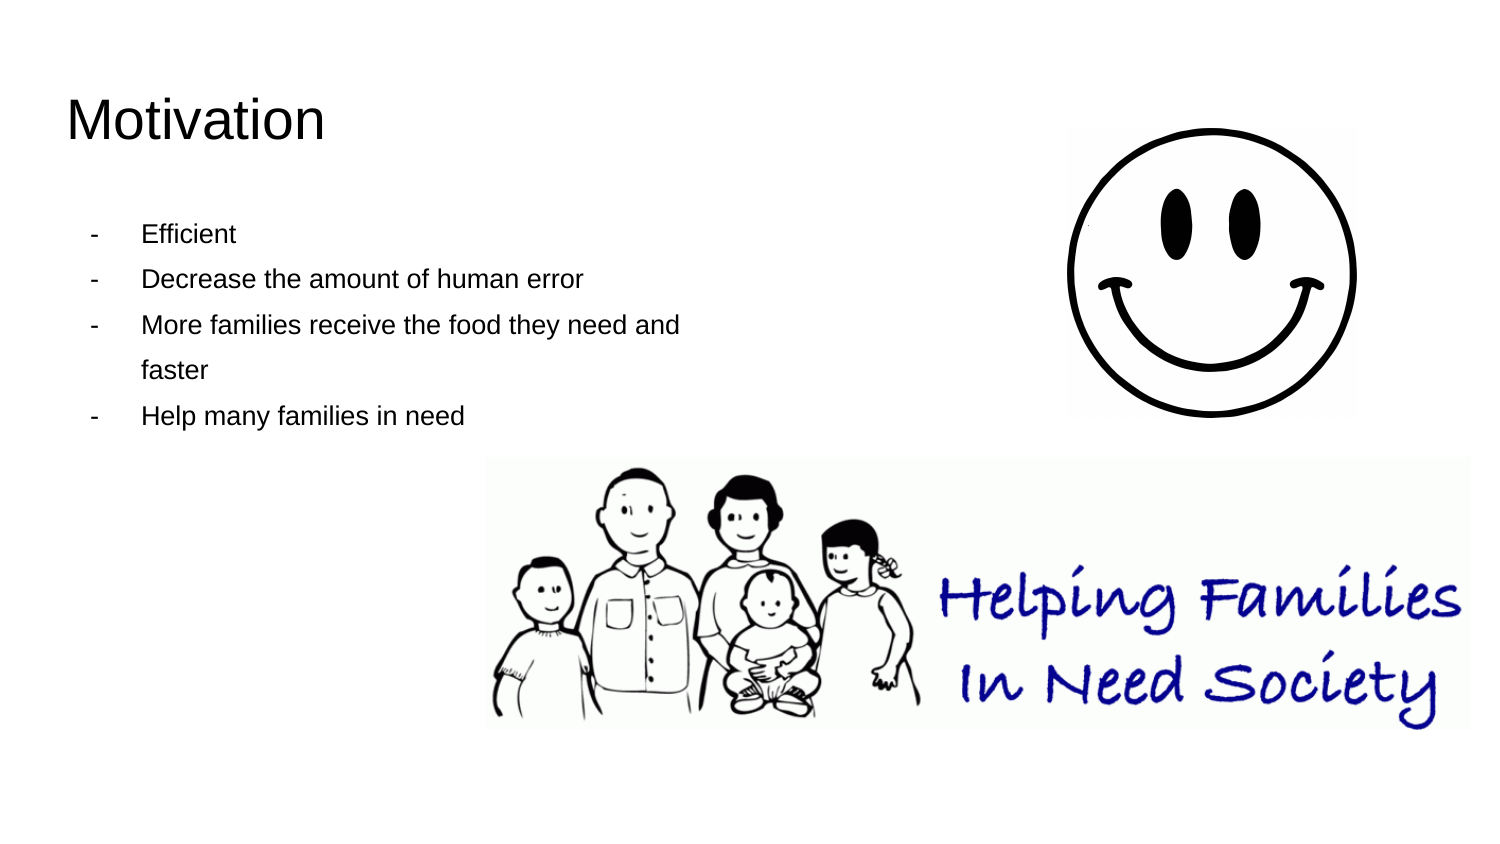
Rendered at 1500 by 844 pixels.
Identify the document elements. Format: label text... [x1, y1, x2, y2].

picture [485, 457, 1471, 730]
list Efficient Decrease the amount of human error More families receive the food they need and faster Help many families in need [51, 189, 704, 750]
picture [1067, 128, 1357, 418]
title Motivation [51, 72, 1449, 167]
